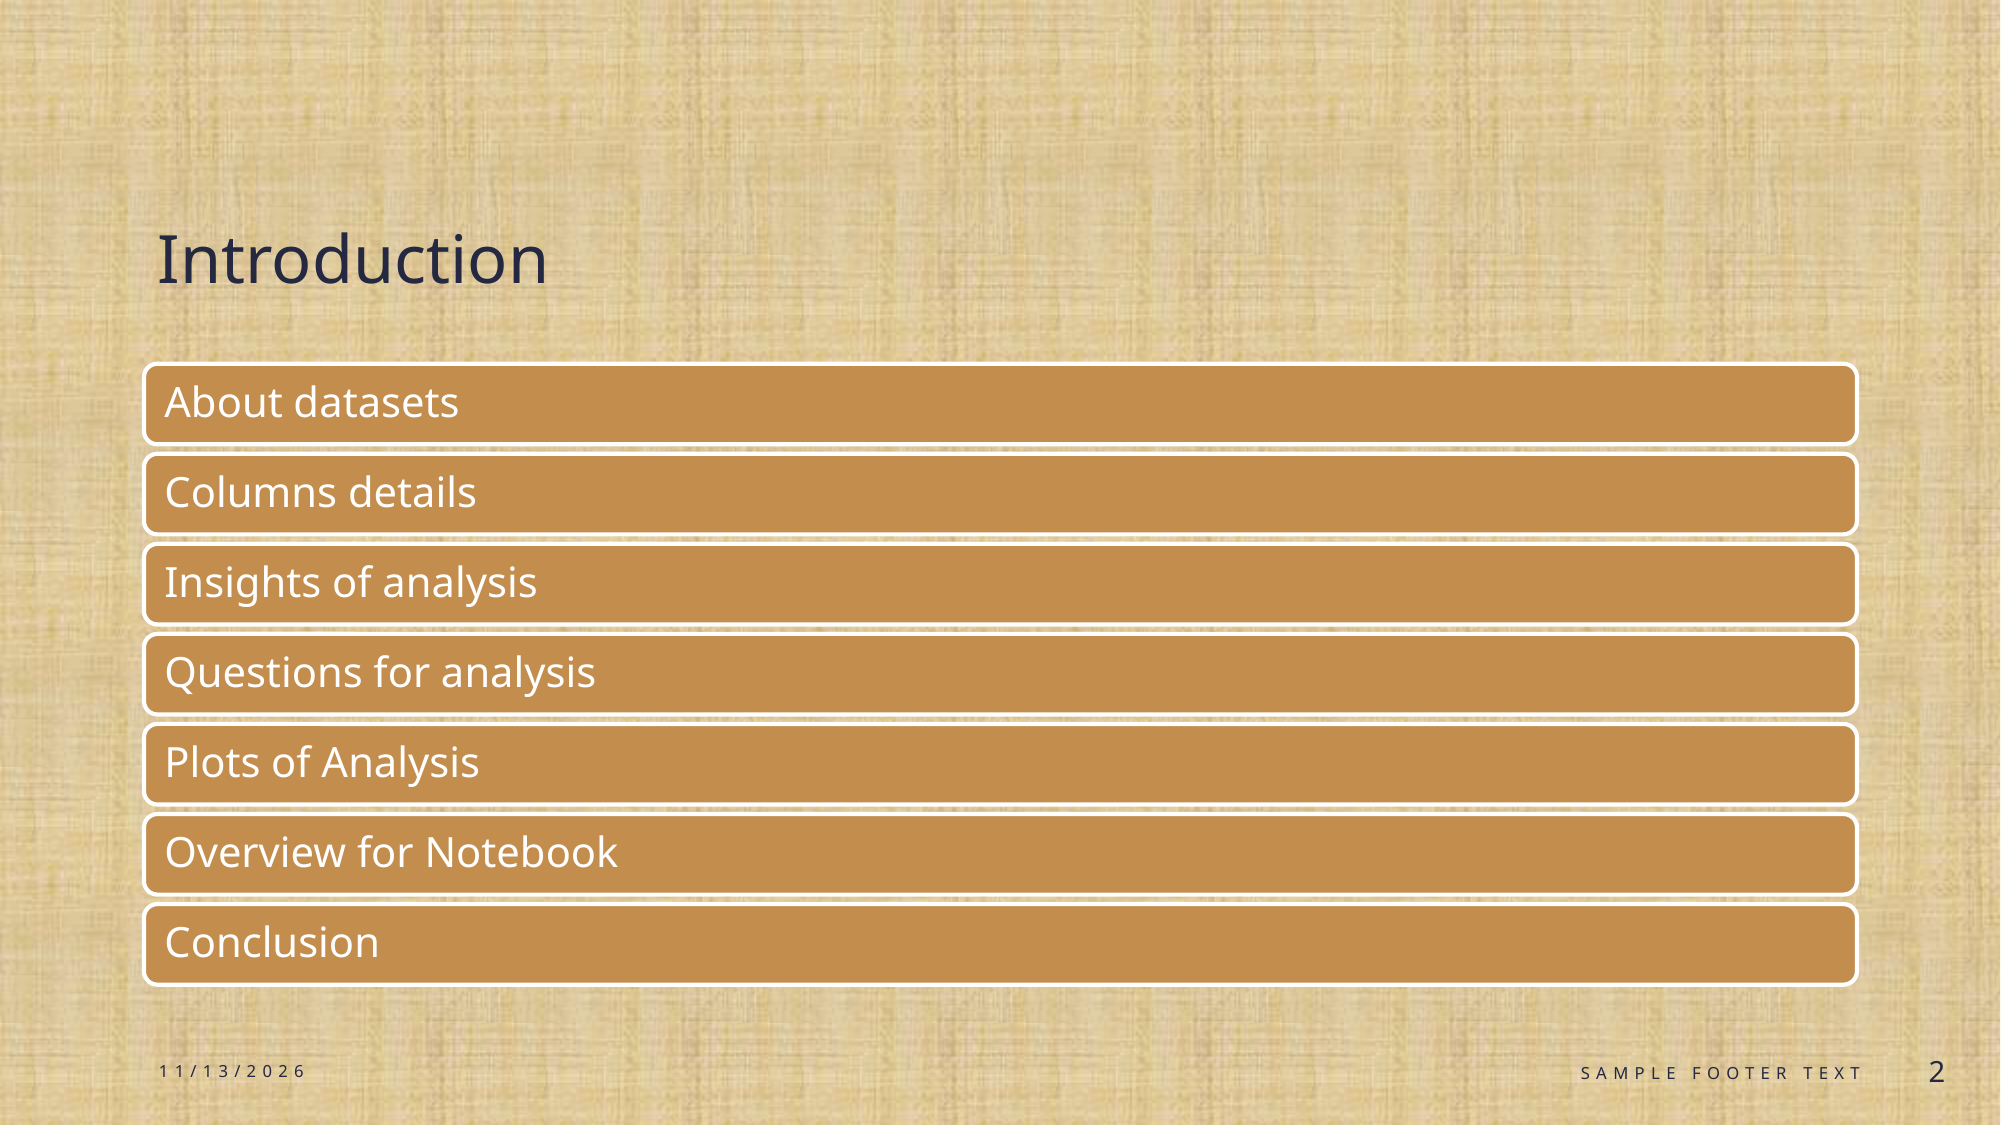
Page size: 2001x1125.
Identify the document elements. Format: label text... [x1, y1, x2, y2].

title Introduction [142, 96, 1858, 305]
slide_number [143, 1042, 594, 1103]
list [143, 353, 1858, 995]
footer Sample Footer Text [1170, 1042, 1875, 1103]
slide_number 2 [1875, 1042, 1961, 1103]
